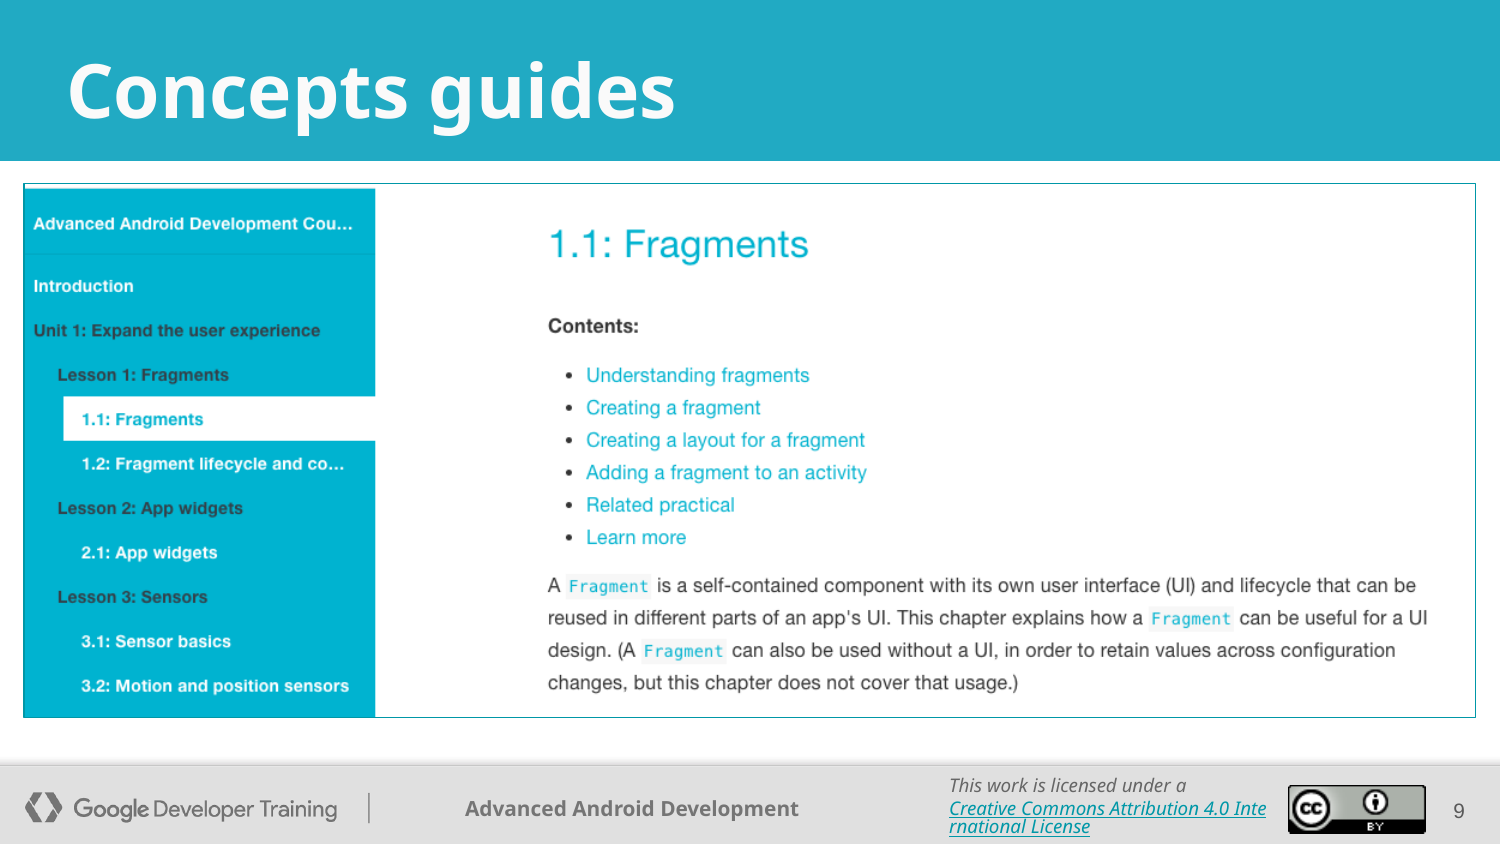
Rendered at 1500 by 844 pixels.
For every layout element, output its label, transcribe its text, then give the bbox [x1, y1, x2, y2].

title Concepts guides [51, 28, 1449, 122]
slide_number ‹#› [1389, 777, 1480, 842]
picture [0, 161, 1500, 844]
